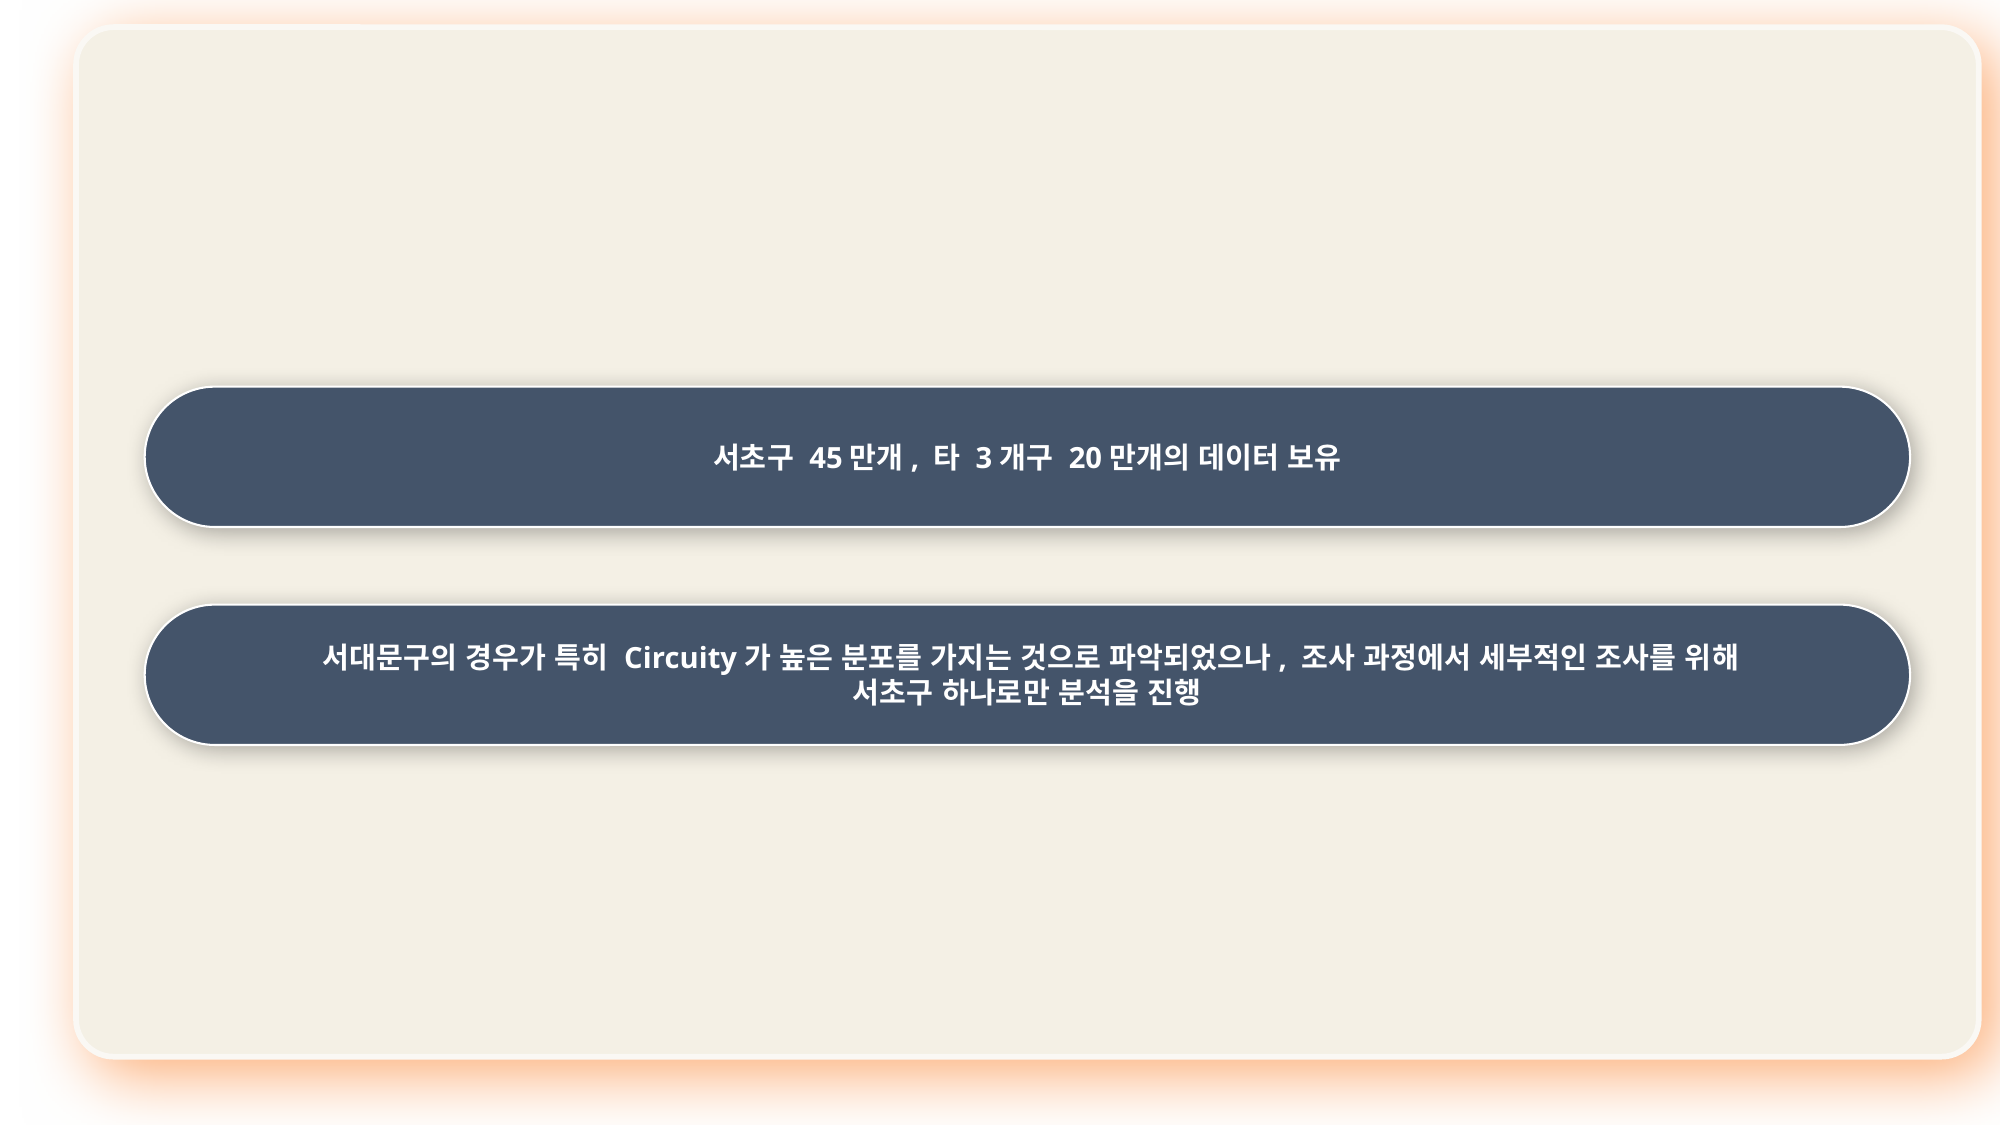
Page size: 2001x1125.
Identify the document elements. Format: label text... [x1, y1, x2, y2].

text_box [74, 26, 1980, 1058]
text_box 서대문구의 경우가 특히 Circuity가 높은 분포를 가지는 것으로 파악되었으나, 조사 과정에서 세부적인 조사를 위해 서초구 하나로만 분석을 진행 [143, 603, 1912, 747]
text_box 서초구 45만개, 타 3개구 20만개의 데이터 보유 [143, 385, 1912, 529]
